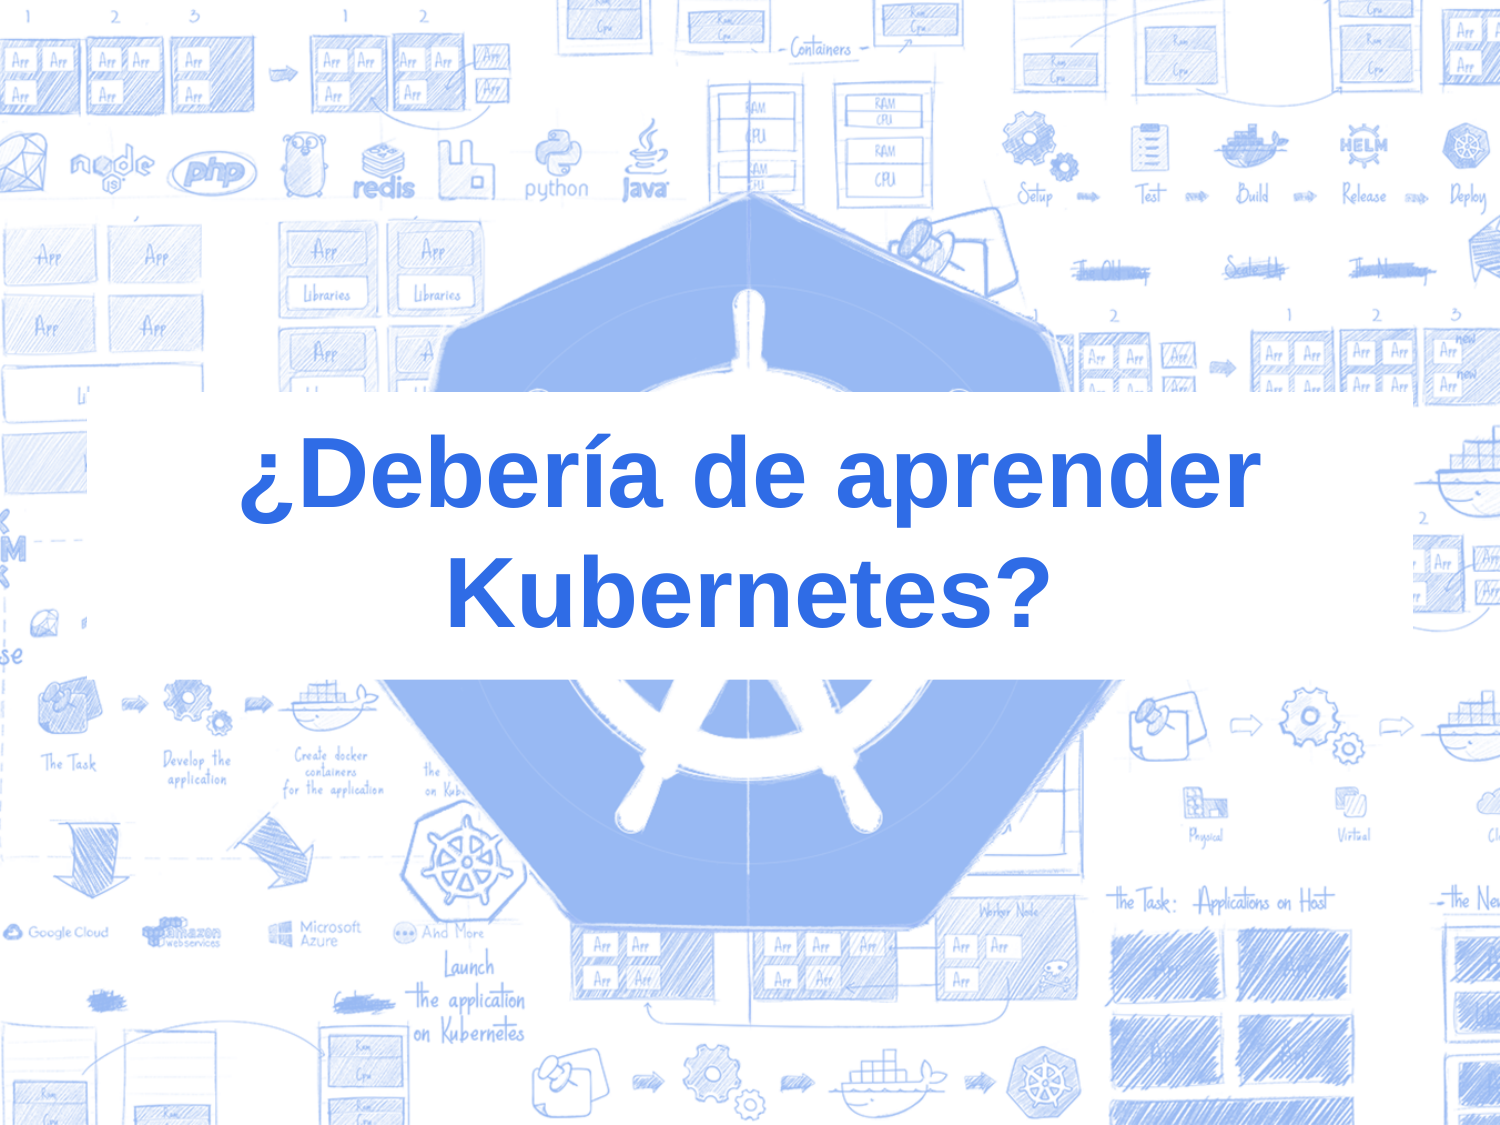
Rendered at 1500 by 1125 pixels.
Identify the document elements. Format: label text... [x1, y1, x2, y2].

title ¿Debería de aprender Kubernetes? [87, 392, 1413, 680]
